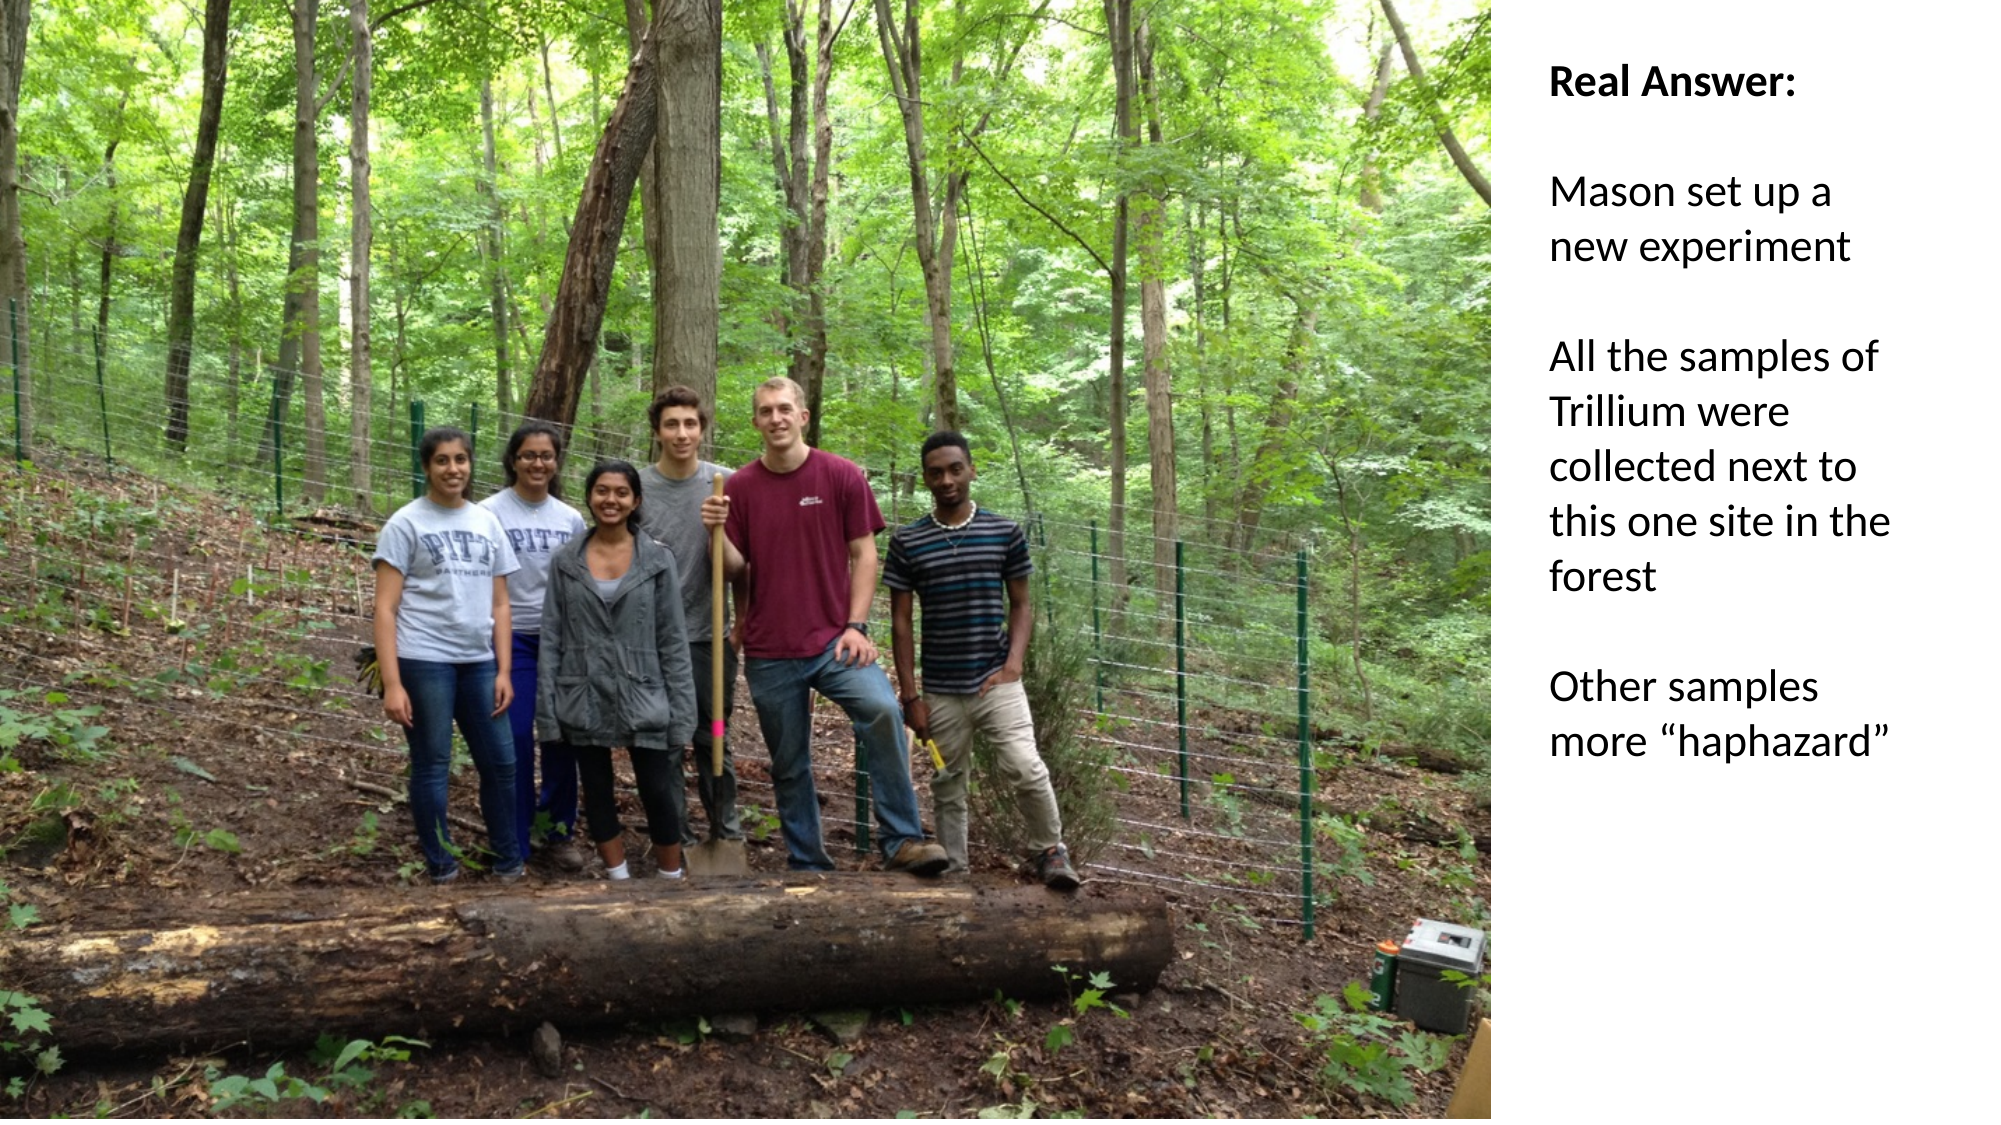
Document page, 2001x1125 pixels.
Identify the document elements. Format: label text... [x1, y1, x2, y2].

picture [0, 0, 1491, 1119]
text_box Real Answer: Mason set up a new experiment All the samples of Trillium were collected next to this one site in the forest Other samples more “haphazard” [1534, 43, 1935, 774]
